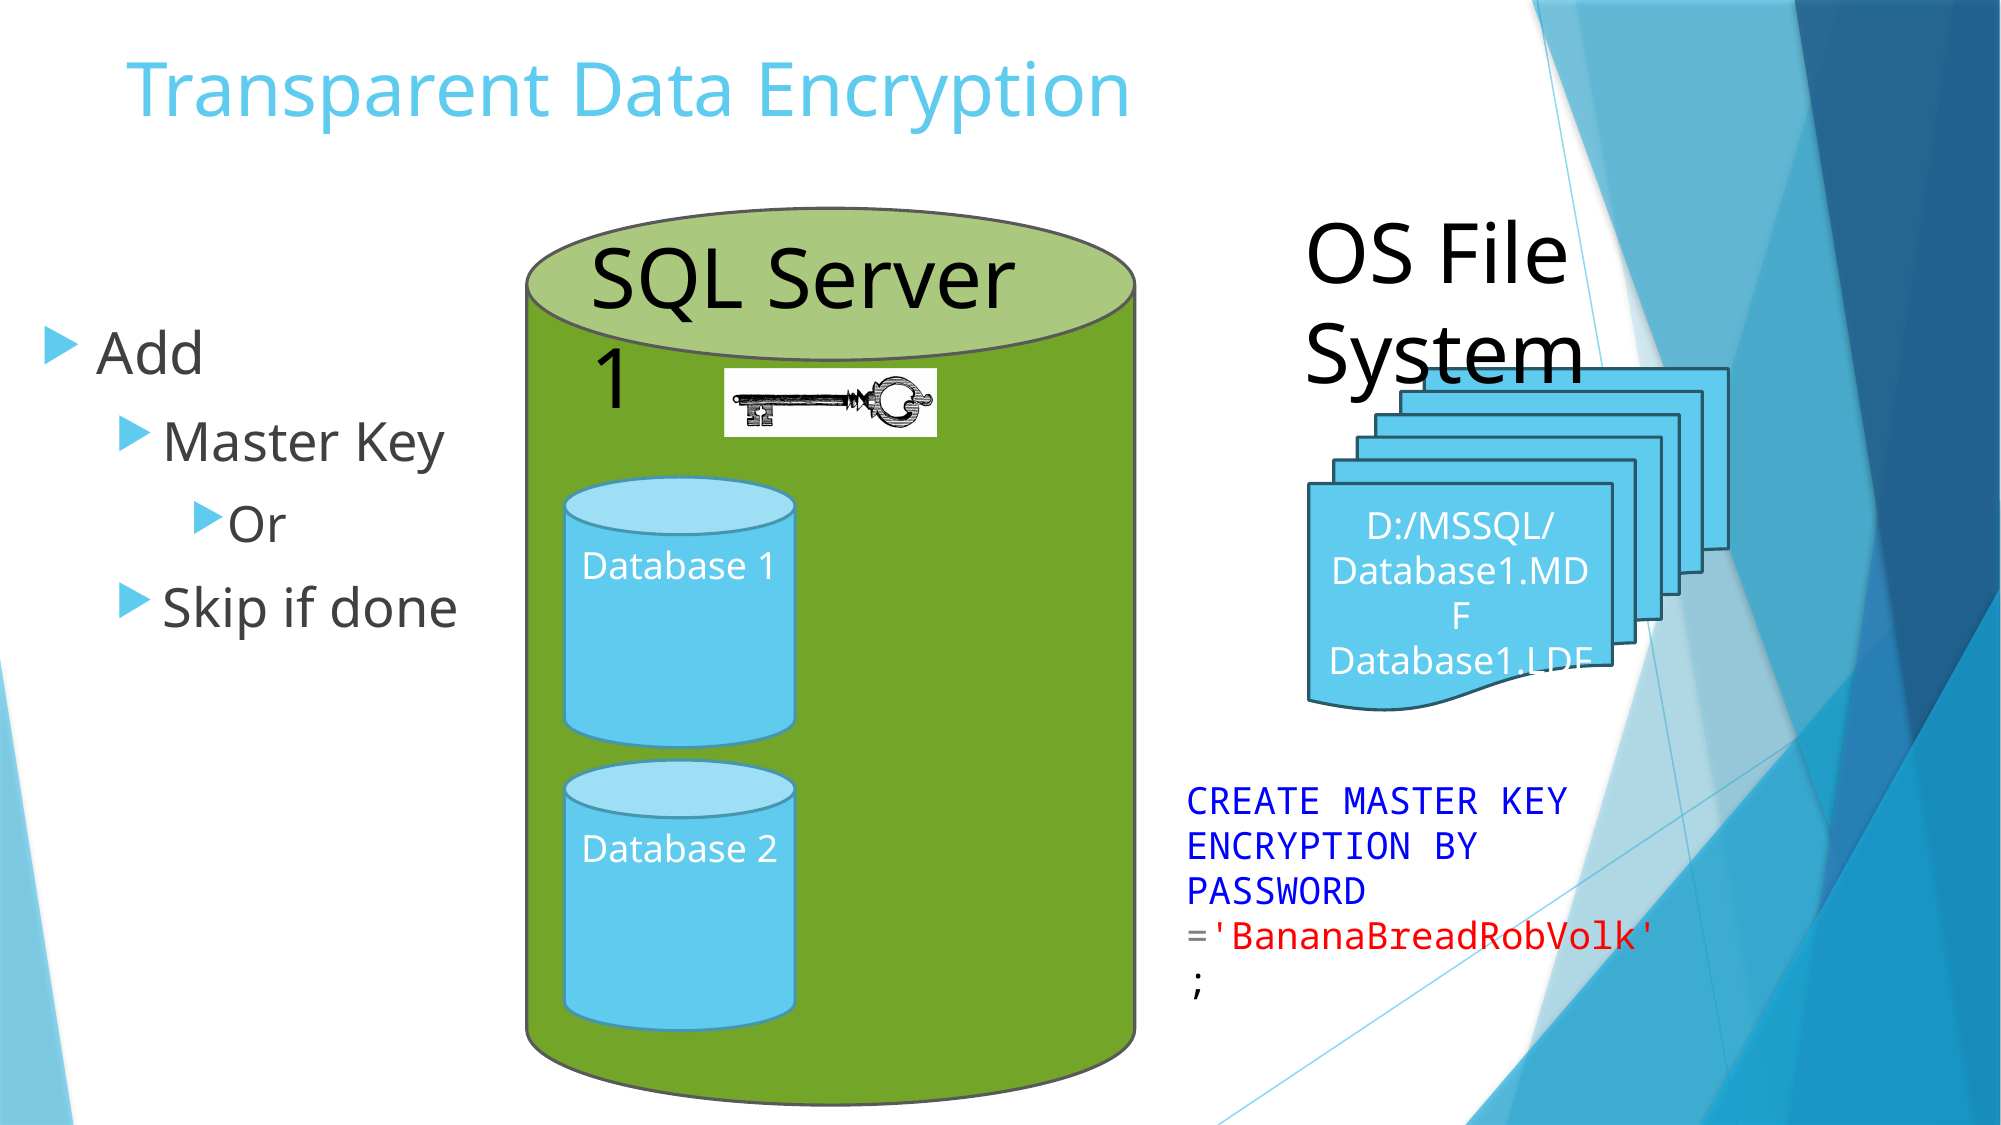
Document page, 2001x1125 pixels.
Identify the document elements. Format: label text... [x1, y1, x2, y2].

list Add Master Key Or Skip if done [25, 308, 518, 946]
picture [725, 296, 937, 510]
text_box [525, 241, 1137, 1107]
text_box SQL Server 1 [575, 218, 1087, 433]
text_box D:/MSSQL/ Database1.MDF Database1.LDF [1307, 435, 1663, 712]
text_box Database 2 [562, 758, 797, 1033]
text_box [1374, 408, 1730, 597]
text_box [671, 206, 991, 218]
text_box CREATE MASTER KEY ENCRYPTION BY PASSWORD ='BananaBreadRobVolk'; [1171, 724, 1682, 1010]
text_box OS File System [1289, 192, 1889, 408]
title Transparent Data Encryption [111, 34, 1522, 251]
text_box Database 1 [562, 475, 797, 750]
